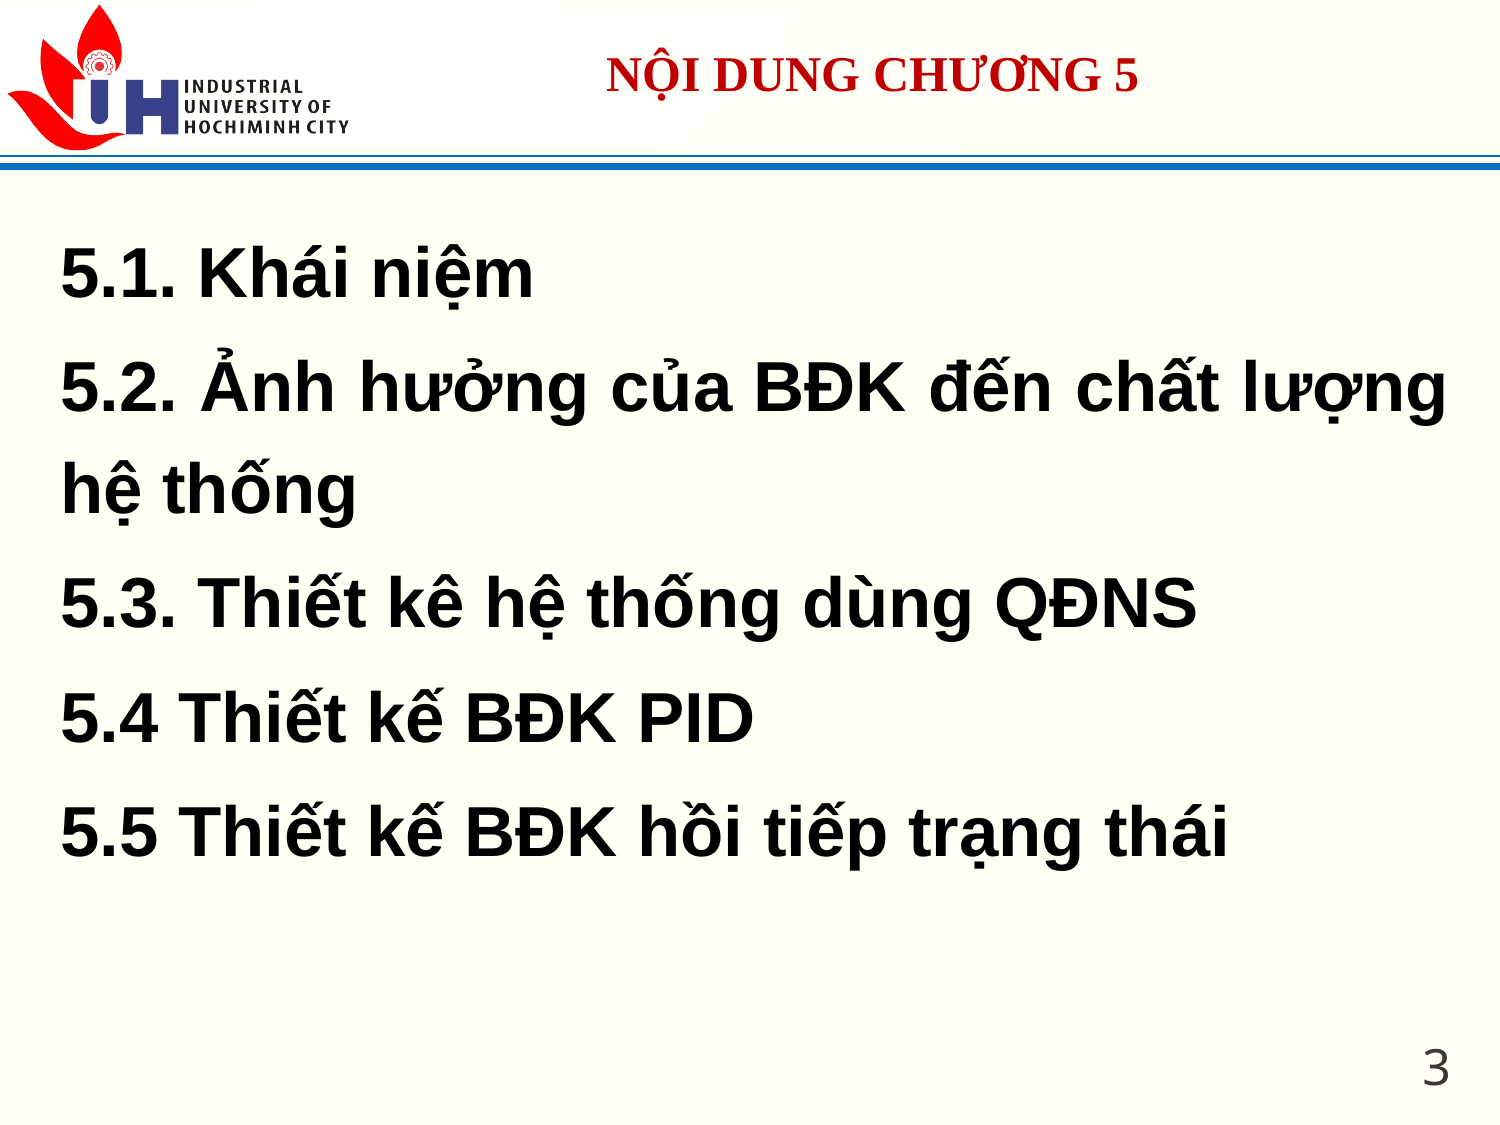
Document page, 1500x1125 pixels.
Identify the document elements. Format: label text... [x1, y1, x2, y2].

slide_number 3 [1225, 1039, 1451, 1100]
list 5.1. Khái niệm 5.2. Ảnh hưởng của BĐK đến chất lượng hệ thống 5.3. Thiết kê hệ thống dùng QĐNS 5.4 Thiết kế BĐK PID 5.5 Thiết kế BĐK hồi tiếp trạng thái [60, 202, 1451, 1007]
title NỘI DUNG CHƯƠNG 5 [348, 41, 1399, 114]
picture [2, 0, 358, 154]
